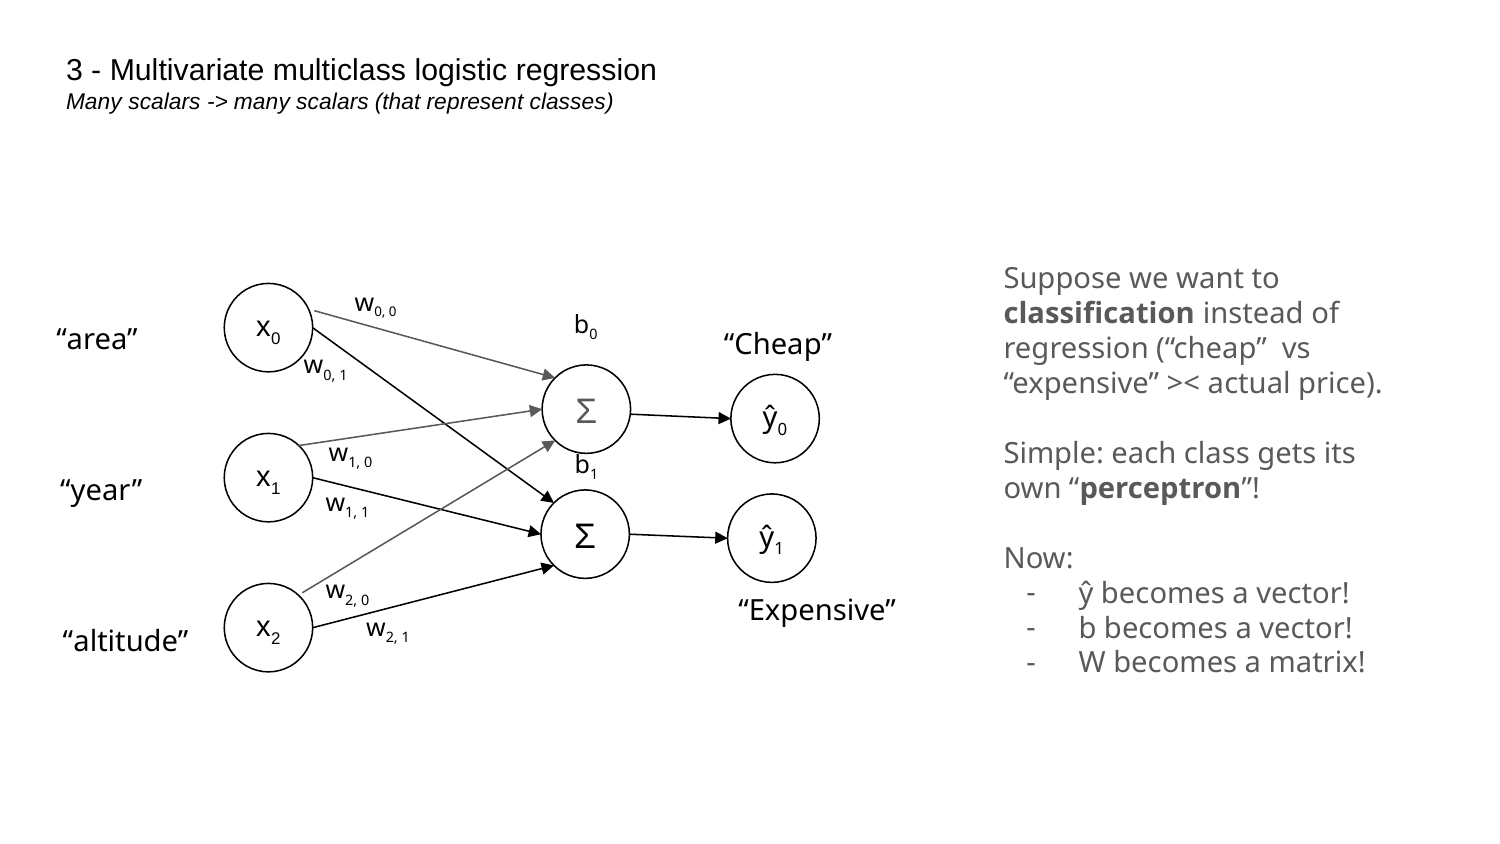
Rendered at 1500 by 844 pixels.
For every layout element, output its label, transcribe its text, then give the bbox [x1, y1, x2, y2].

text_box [312, 385, 555, 439]
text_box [630, 413, 732, 419]
text_box b0 [547, 293, 624, 358]
text_box x1 [224, 433, 296, 522]
text_box x0 [224, 283, 310, 372]
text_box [629, 533, 728, 539]
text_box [313, 310, 556, 379]
text_box Σ [560, 498, 630, 579]
text_box b1 [559, 433, 653, 498]
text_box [312, 601, 555, 628]
text_box x2 [224, 583, 312, 672]
text_box ŷ0 [731, 374, 820, 463]
text_box “Cheap” [708, 310, 855, 356]
text_box w0, 0 [311, 271, 440, 311]
text_box “Expensive” [723, 576, 922, 622]
text_box Σ [559, 364, 631, 433]
text_box “year” [45, 456, 173, 502]
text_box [297, 408, 543, 442]
text_box “altitude” [47, 606, 209, 653]
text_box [302, 440, 556, 593]
text_box ŷ1 [727, 493, 817, 576]
title 3 - Multivariate multiclass logistic regression Many scalars -> many scalars (that represent classes) [51, 35, 1449, 130]
text_box w1, 0 [286, 421, 296, 461]
text_box Suppose we want to classification instead of regression (“cheap” vs “expensive” >< actual price). Simple: each class gets its own “perceptron”! Now: ŷ becomes a vector! b becomes a vector! W becomes a matrix! [988, 244, 1409, 716]
text_box w2, 0 [286, 558, 298, 599]
text_box w0, 1 [261, 333, 307, 374]
text_box w1, 1 [286, 471, 296, 511]
text_box “area” [41, 305, 169, 352]
